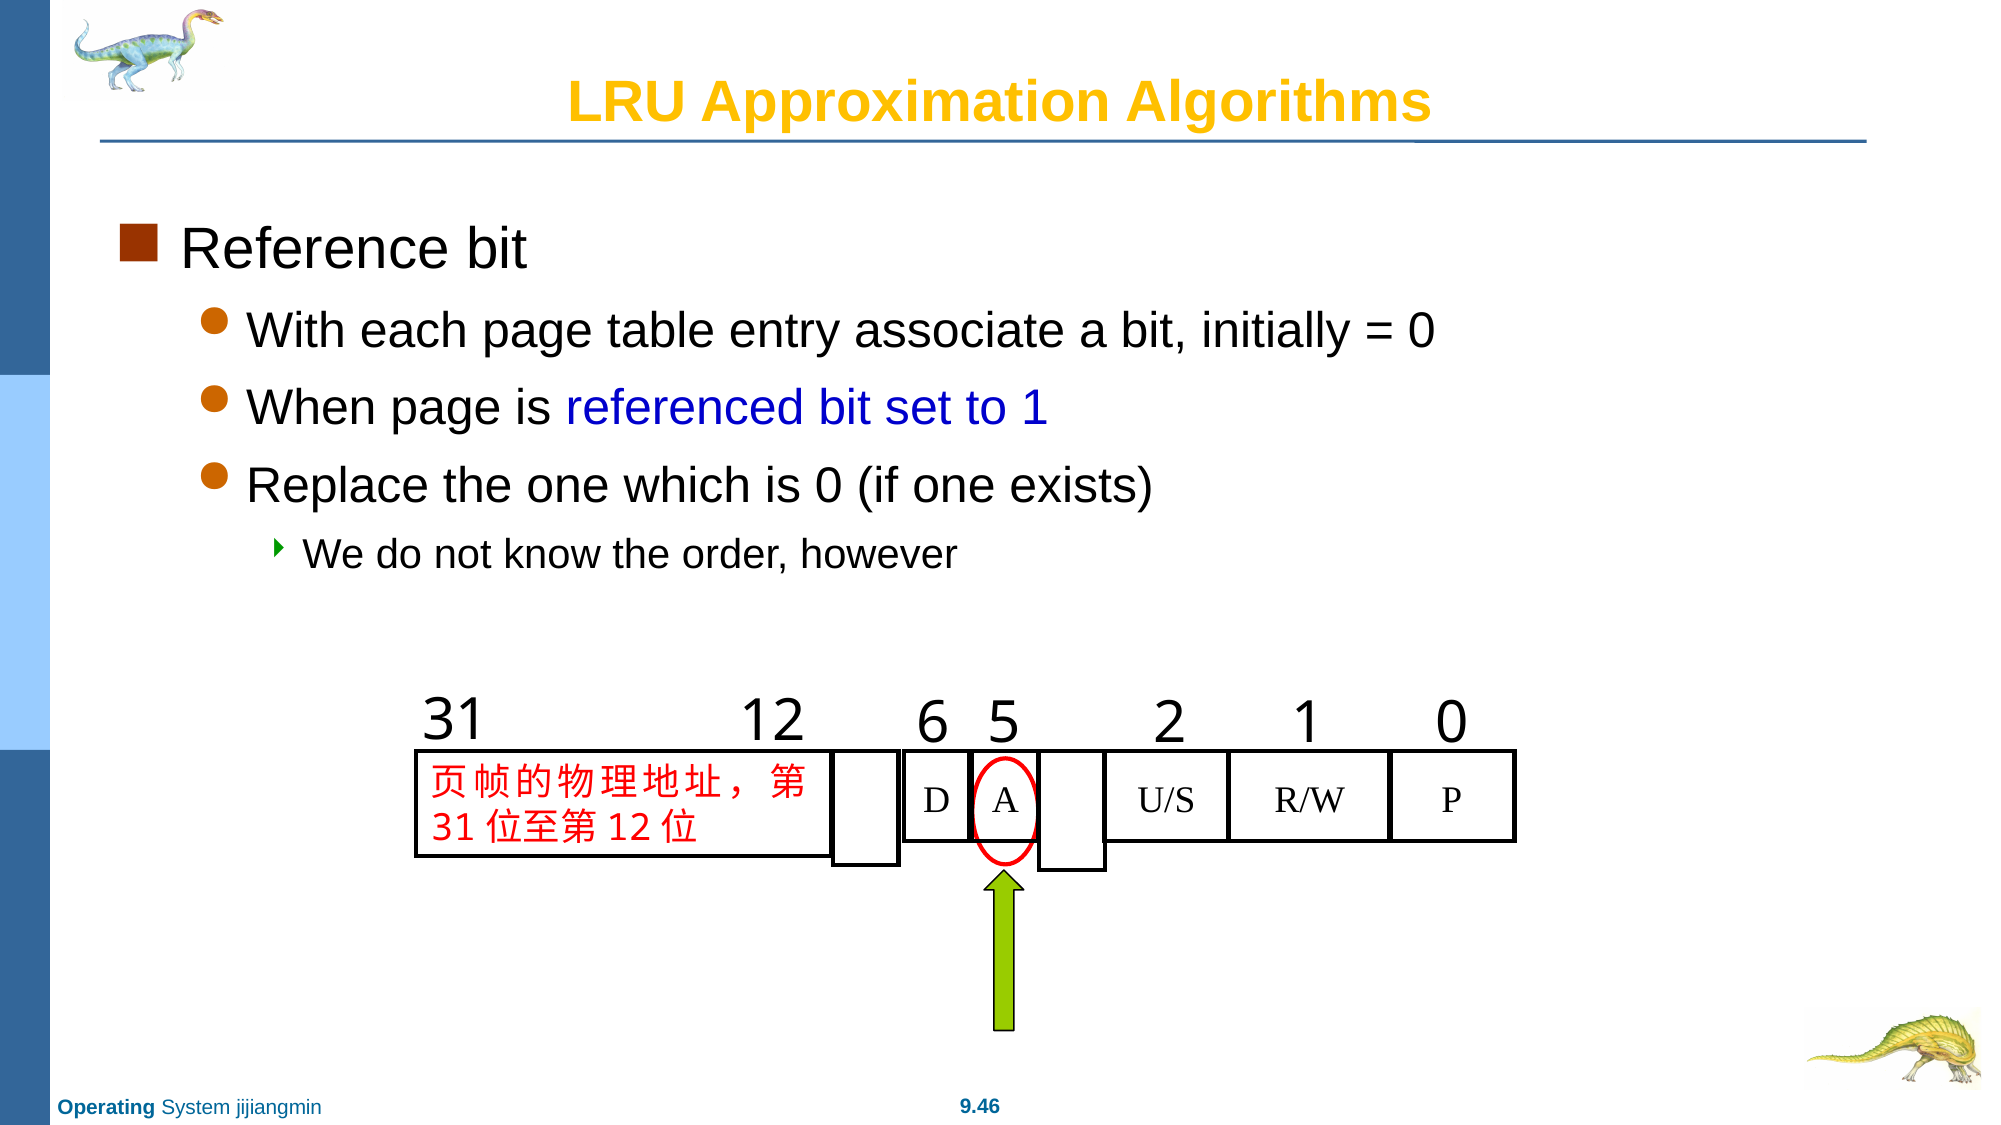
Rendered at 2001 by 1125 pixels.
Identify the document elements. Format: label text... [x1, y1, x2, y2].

text_box [984, 879, 1024, 1031]
picture [62, 0, 240, 101]
list Reference bit With each page table entry associate a bit, initially = 0 When page is referenced bit set to 1 Replace the one which is 0 (if one exists) We do not know the order, however [109, 202, 1910, 946]
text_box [398, 673, 1515, 871]
picture [1804, 1007, 1982, 1090]
title LRU Approximation Algorithms [99, 45, 1900, 141]
